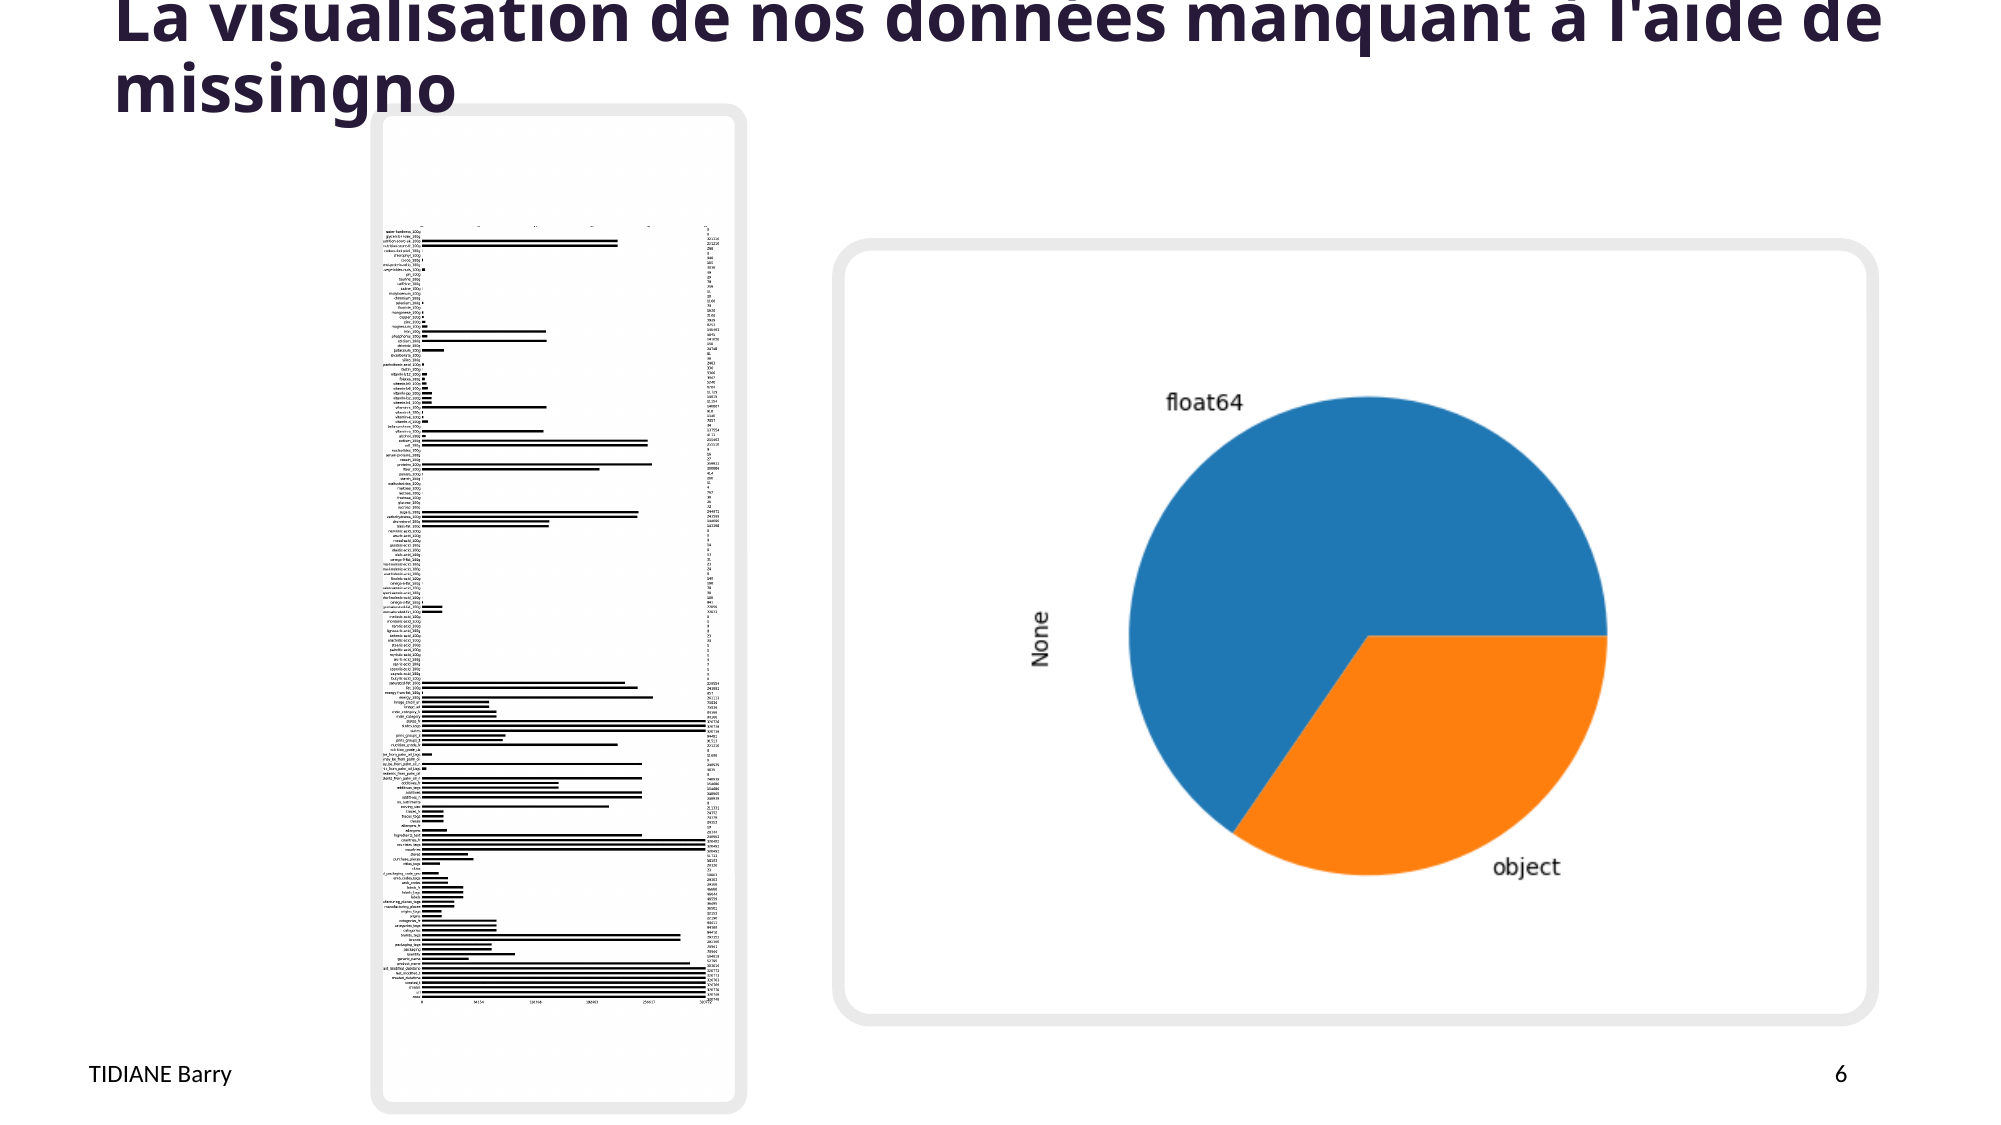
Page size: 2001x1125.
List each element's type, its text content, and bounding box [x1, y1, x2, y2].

title La visualisation de nos données manquant à l'aide de missingno [98, 0, 1901, 111]
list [838, 244, 1873, 1021]
slide_number 6 [1412, 1042, 1863, 1103]
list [376, 109, 741, 1109]
footer TIDIANE Barry [55, 1042, 266, 1103]
